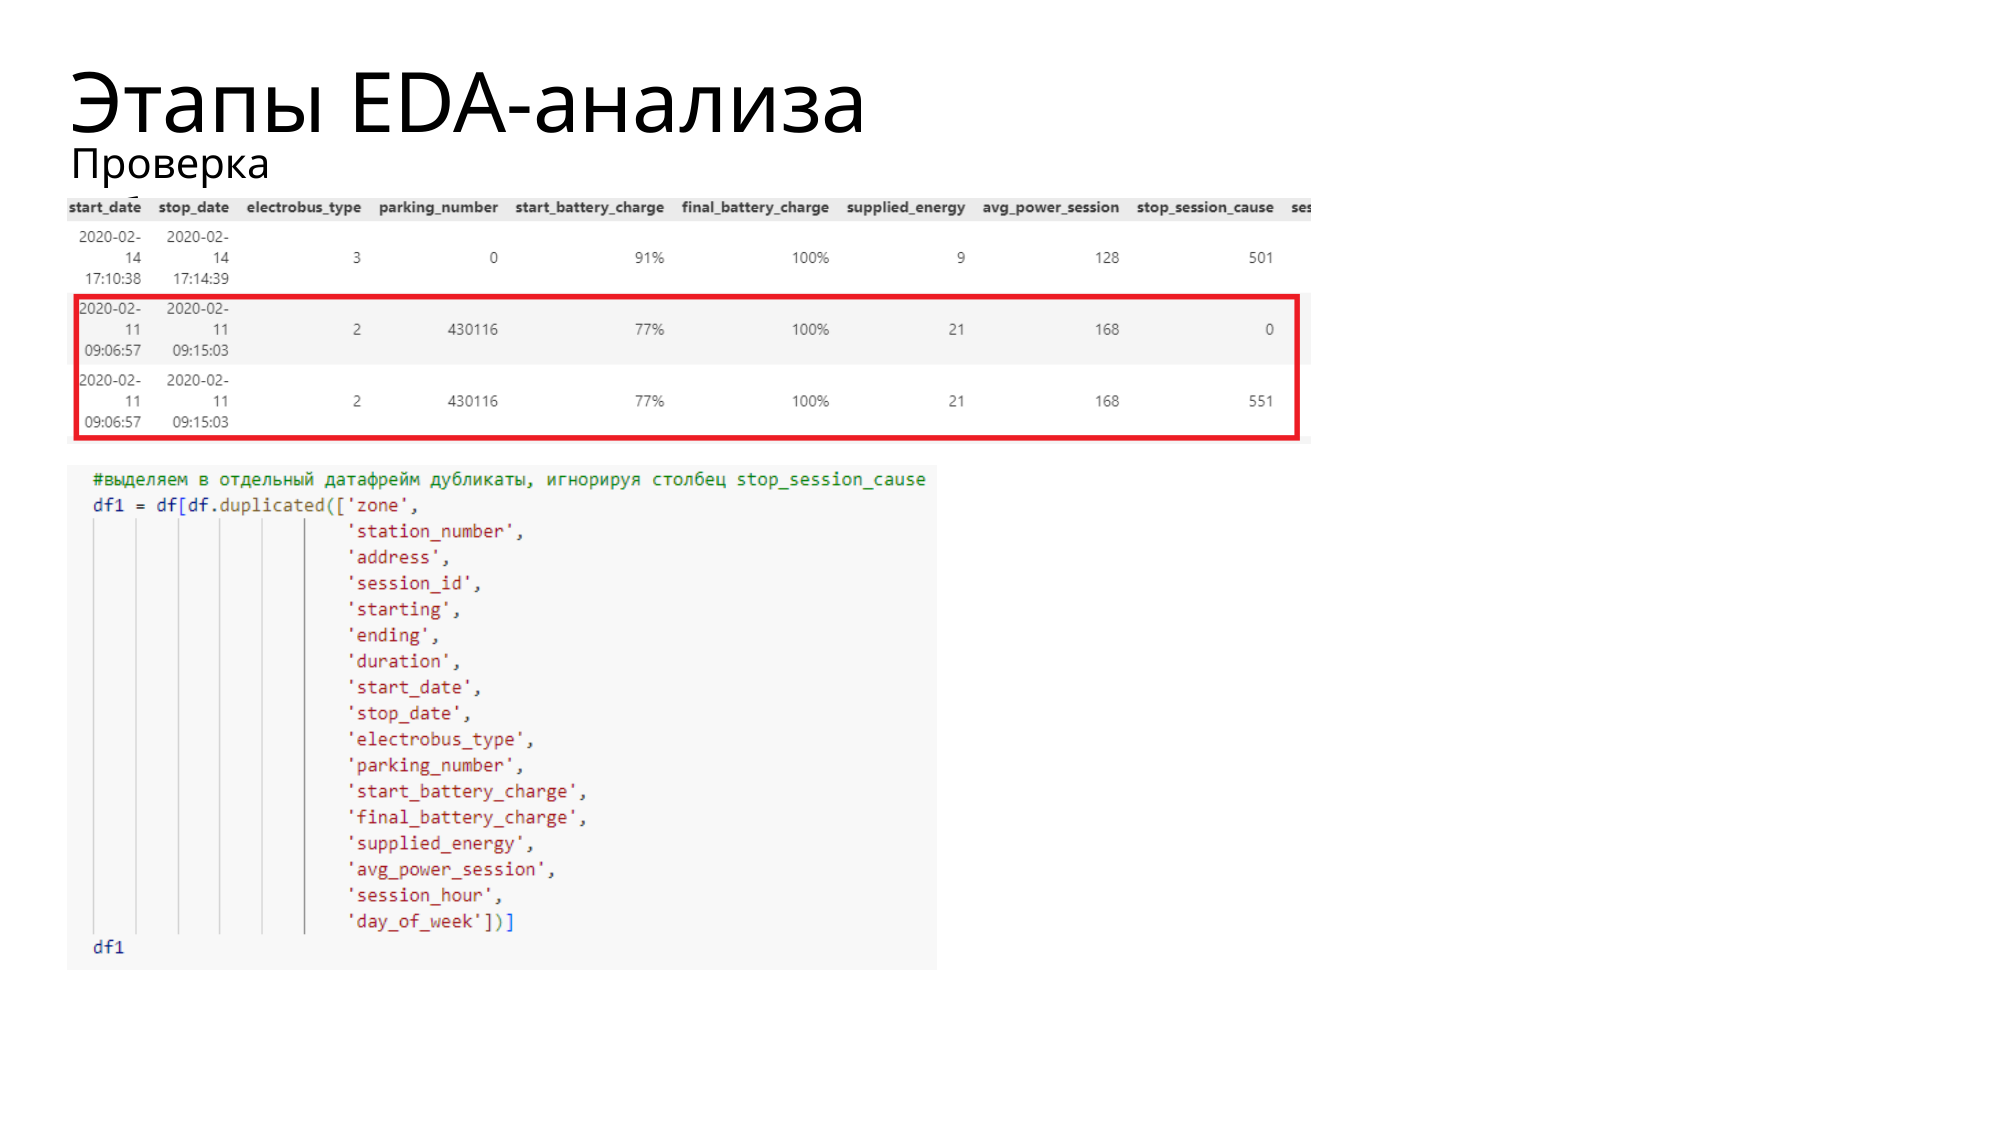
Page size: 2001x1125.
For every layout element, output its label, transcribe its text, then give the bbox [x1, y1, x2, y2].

text_box Проверка дубликатов [55, 159, 526, 245]
title Этапы EDA-анализа [55, 52, 1781, 159]
picture [67, 465, 937, 970]
picture [67, 198, 1311, 444]
